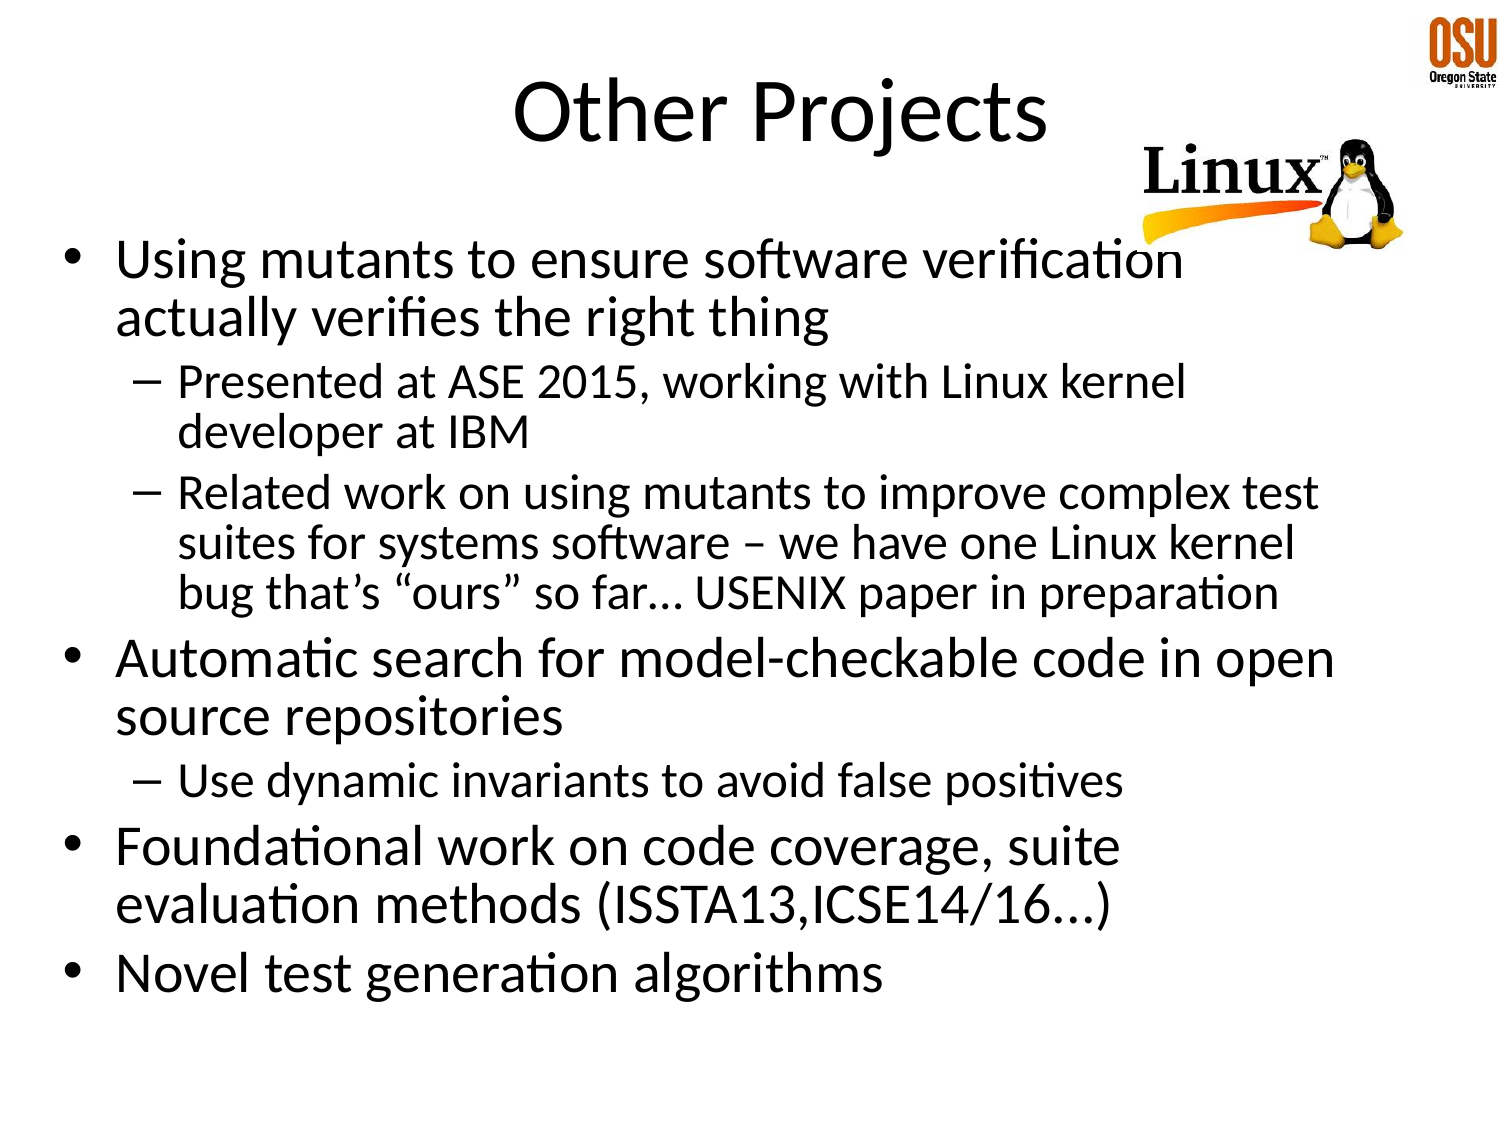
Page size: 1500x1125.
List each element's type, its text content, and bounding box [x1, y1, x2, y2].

picture [1137, 137, 1408, 253]
title Other Projects [66, 40, 1497, 169]
list Using mutants to ensure software verification actually verifies the right thing Presented at ASE 2015, working with Linux kernel developer at IBM Related work on using mutants to improve complex test suites for systems software – we have one Linux kernel bug that’s “ours” so far… USENIX paper in preparation Automatic search for model-checkable code in open source repositories Use dynamic invariants to avoid false positives Foundational work on code coverage, suite evaluation methods (ISSTA13,ICSE14/16...) Novel test generation algorithms [47, 224, 1365, 1058]
picture [1412, 17, 1500, 88]
